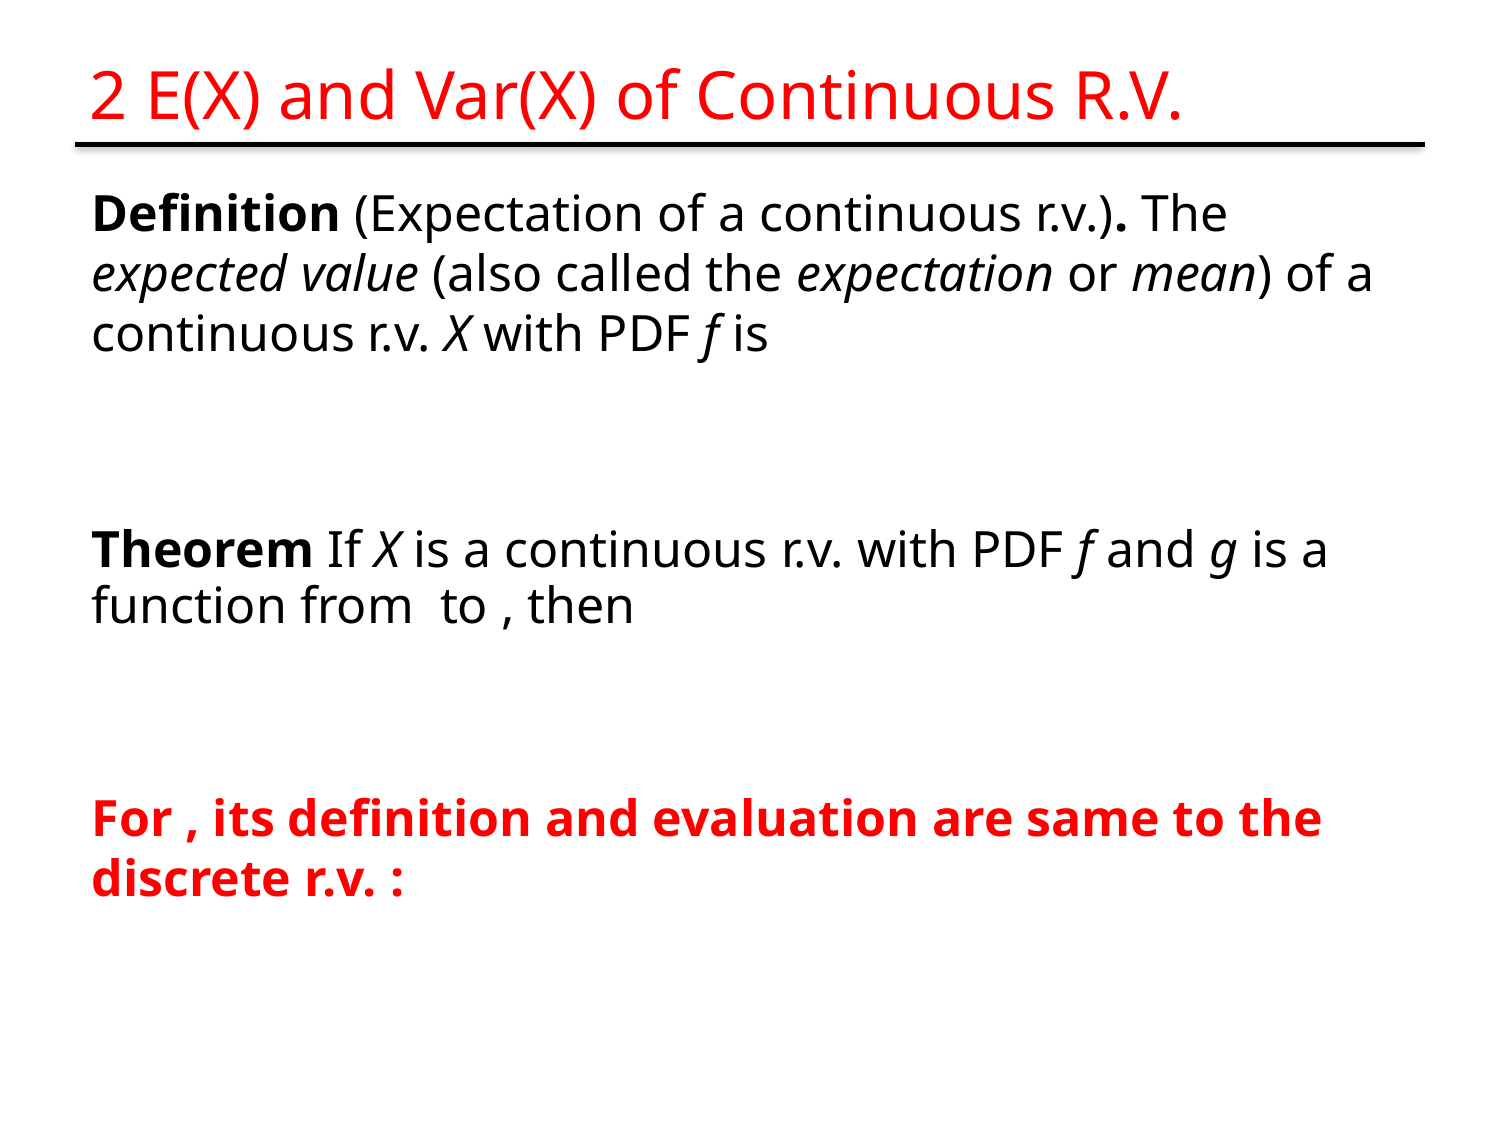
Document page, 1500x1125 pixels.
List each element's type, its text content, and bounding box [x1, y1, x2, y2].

title 2 E(X) and Var(X) of Continuous R.V. [75, 45, 1425, 145]
